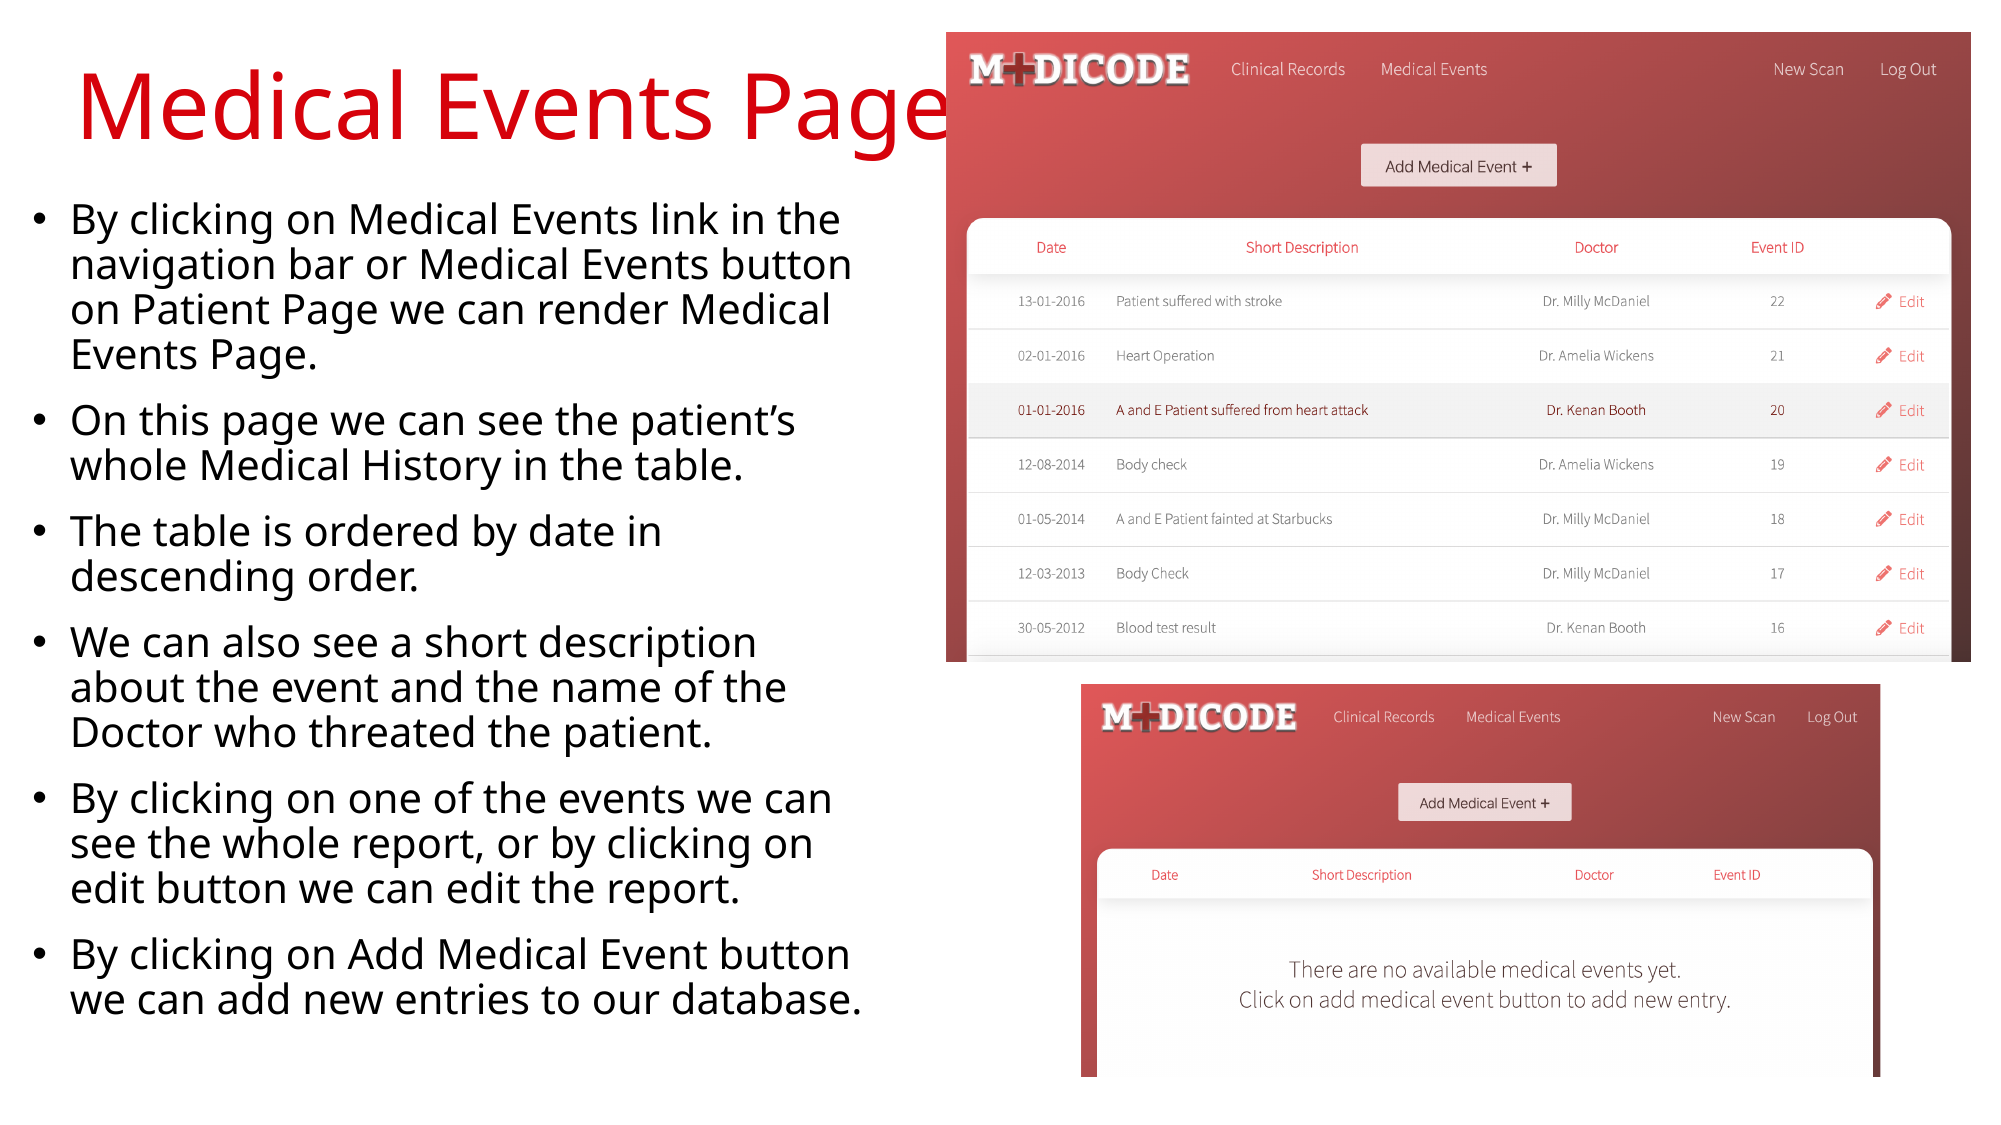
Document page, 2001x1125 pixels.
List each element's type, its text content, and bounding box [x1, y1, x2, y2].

title Medical Events Page [60, 0, 1284, 219]
text_box By clicking on Medical Events link in the navigation bar or Medical Events button on Patient Page we can render Medical Events Page. On this page we can see the patient’s whole Medical History in the table. The table is ordered by date in descending order. We can also see a short description about the event and the name of the Doctor who threated the patient. By clicking on one of the events we can see the whole report, or by clicking on edit button we can edit the report. By clicking on Add Medical Event button we can add new entries to our database. [17, 190, 890, 1105]
text_box [629, 49, 660, 111]
picture [945, 32, 1971, 662]
picture [1074, 683, 1881, 1077]
